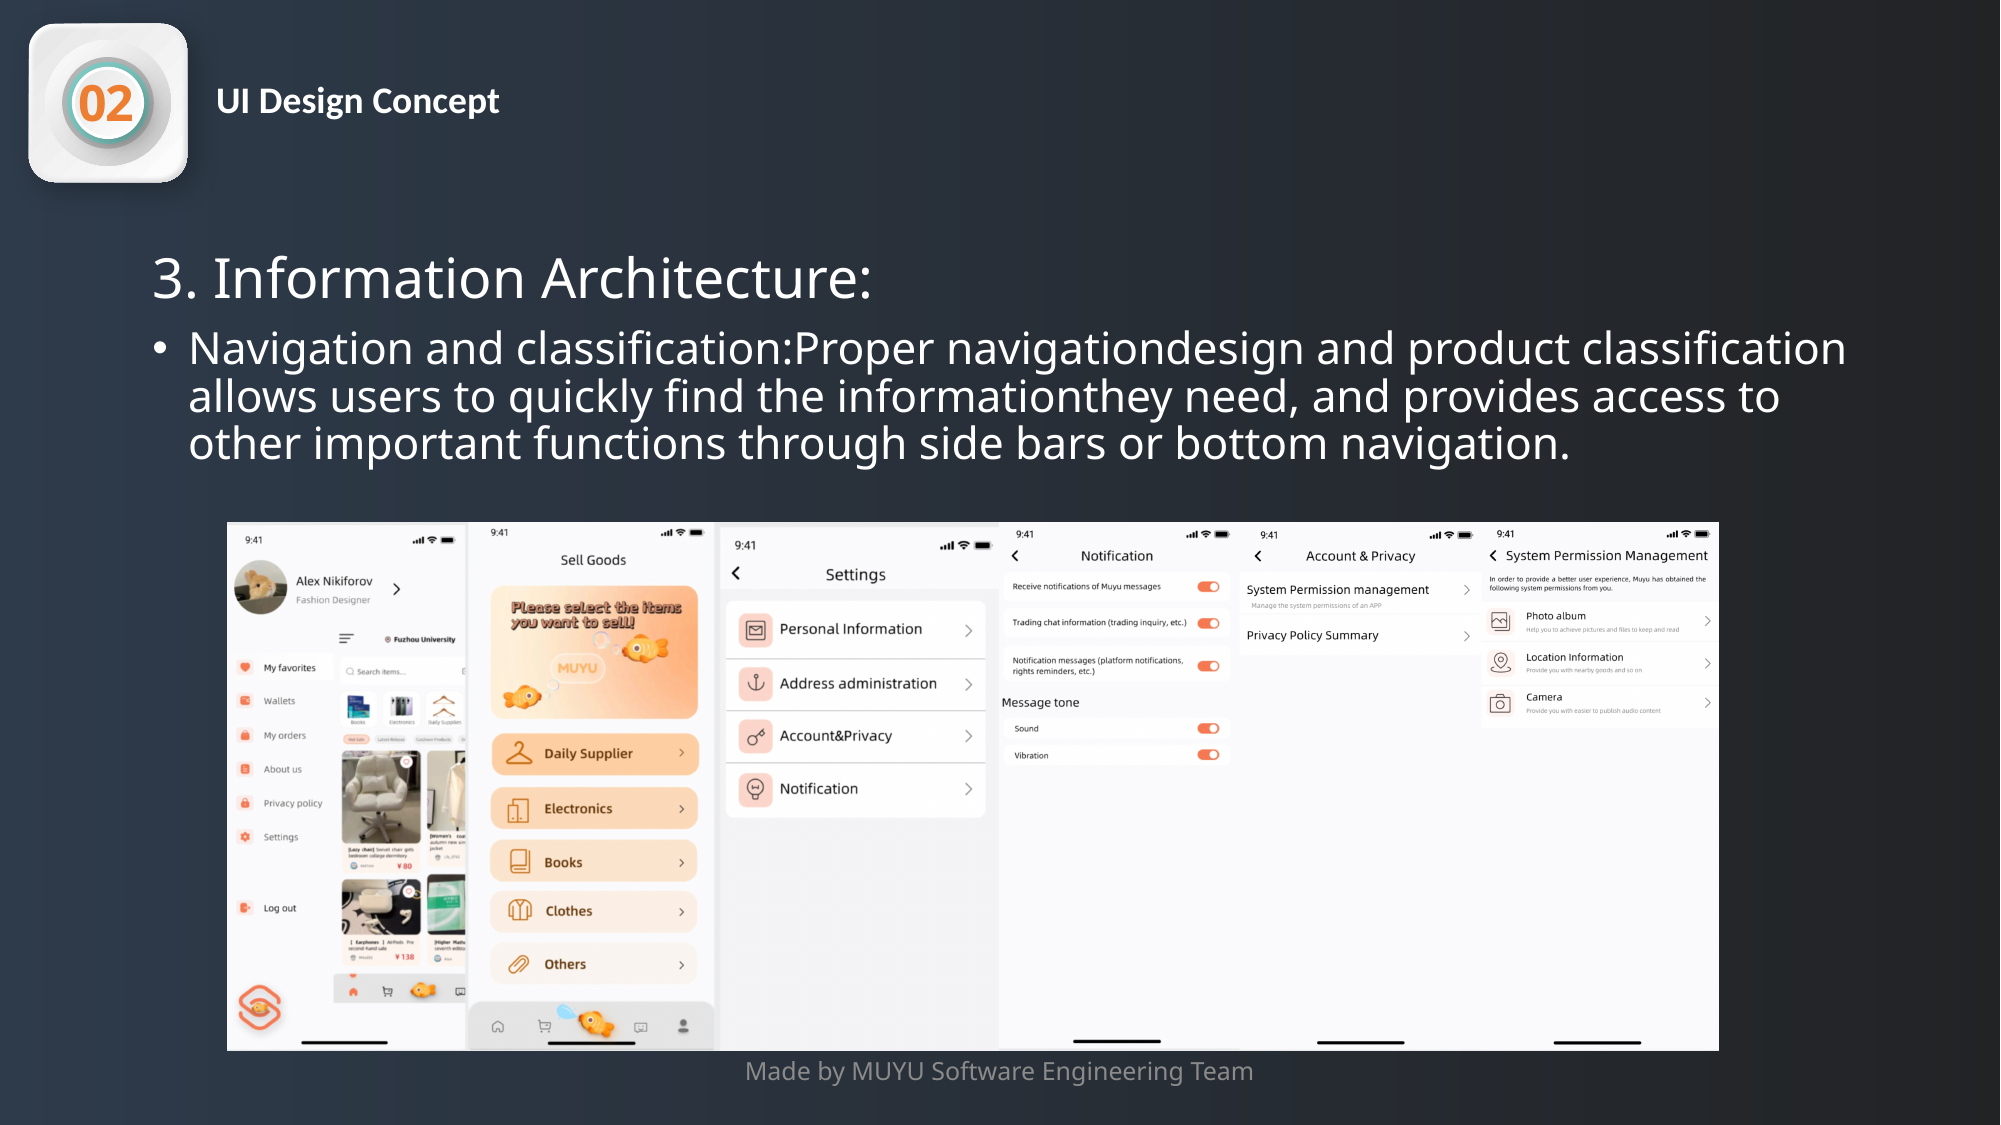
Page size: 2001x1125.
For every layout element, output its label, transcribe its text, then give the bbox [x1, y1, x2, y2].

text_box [28, 23, 188, 183]
text_box UI Design Concept [211, 68, 570, 128]
text_box 3. Information Architecture: Navigation and classification:Proper navigationdesign and product classification allows users to quickly find the informationthey need, and provides access to other important functions through side bars or bottom navigation. [137, 243, 1872, 511]
footer Made by MUYU Software Engineering Team [662, 1051, 1338, 1103]
picture [226, 522, 1719, 1051]
